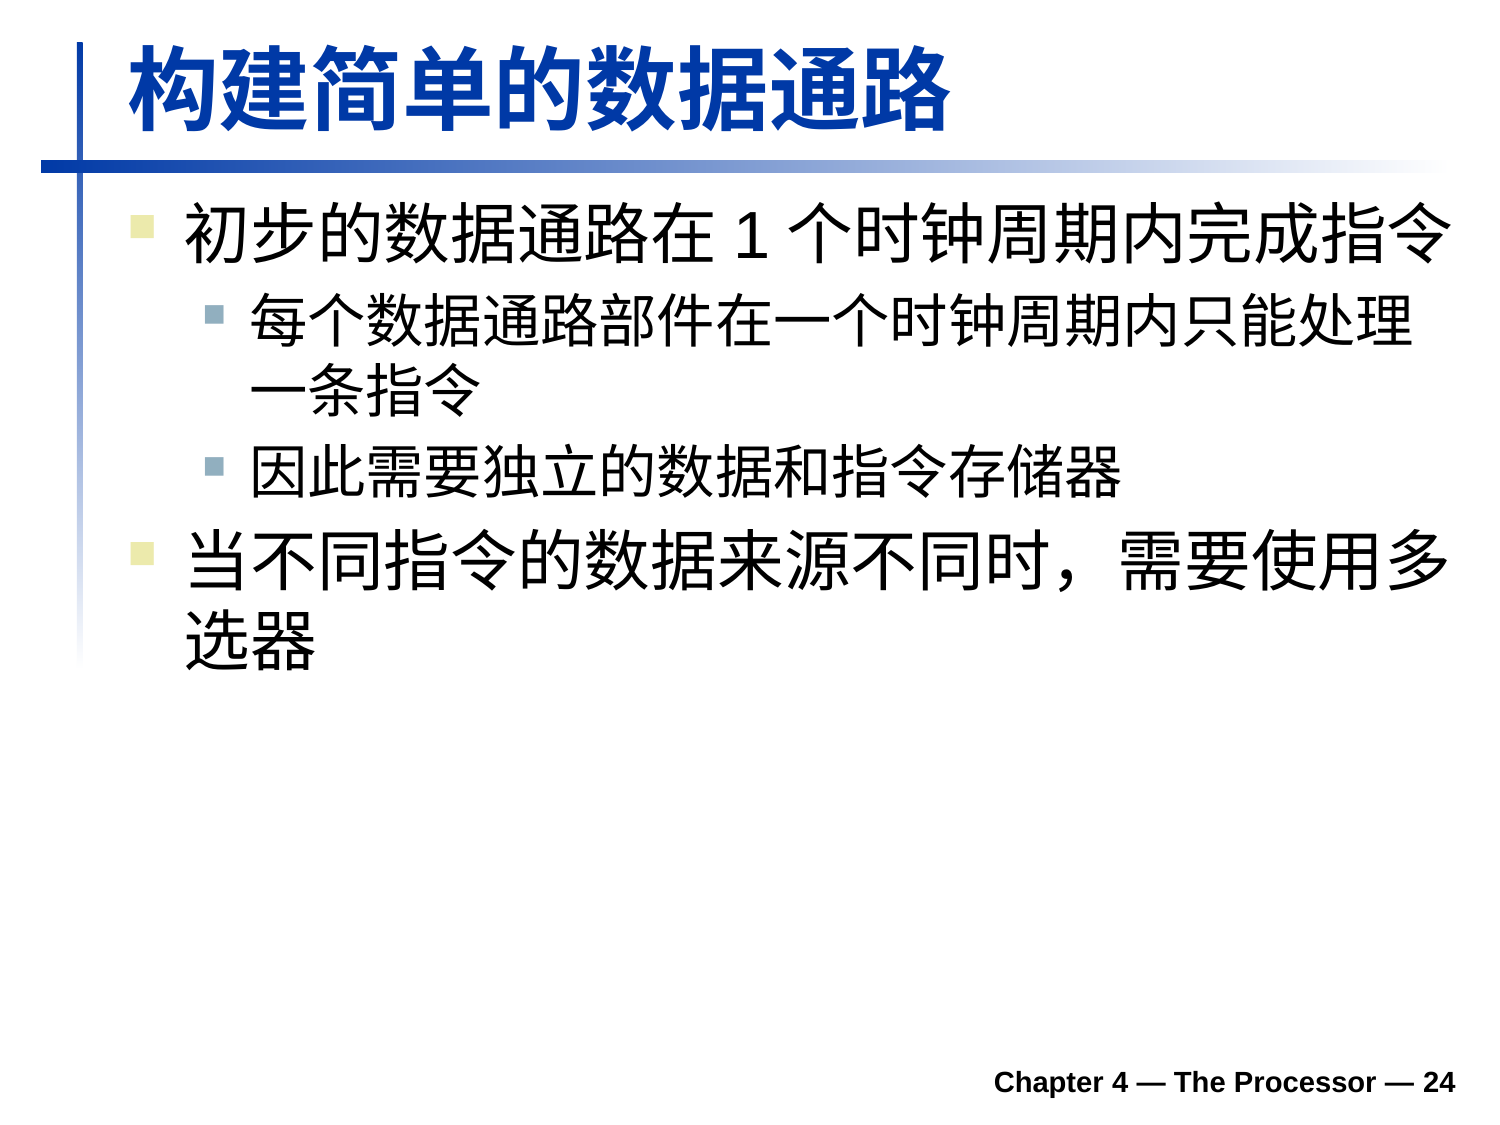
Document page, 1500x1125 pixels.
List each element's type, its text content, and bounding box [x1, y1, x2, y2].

list 初步的数据通路在1个时钟周期内完成指令 每个数据通路部件在一个时钟周期内只能处理一条指令 因此需要独立的数据和指令存储器 当不同指令的数据来源不同时，需要使用多选器 [112, 184, 1469, 1024]
title 构建简单的数据通路 [112, 23, 1468, 149]
footer Chapter 4 — The Processor — 24 [277, 1046, 1471, 1106]
